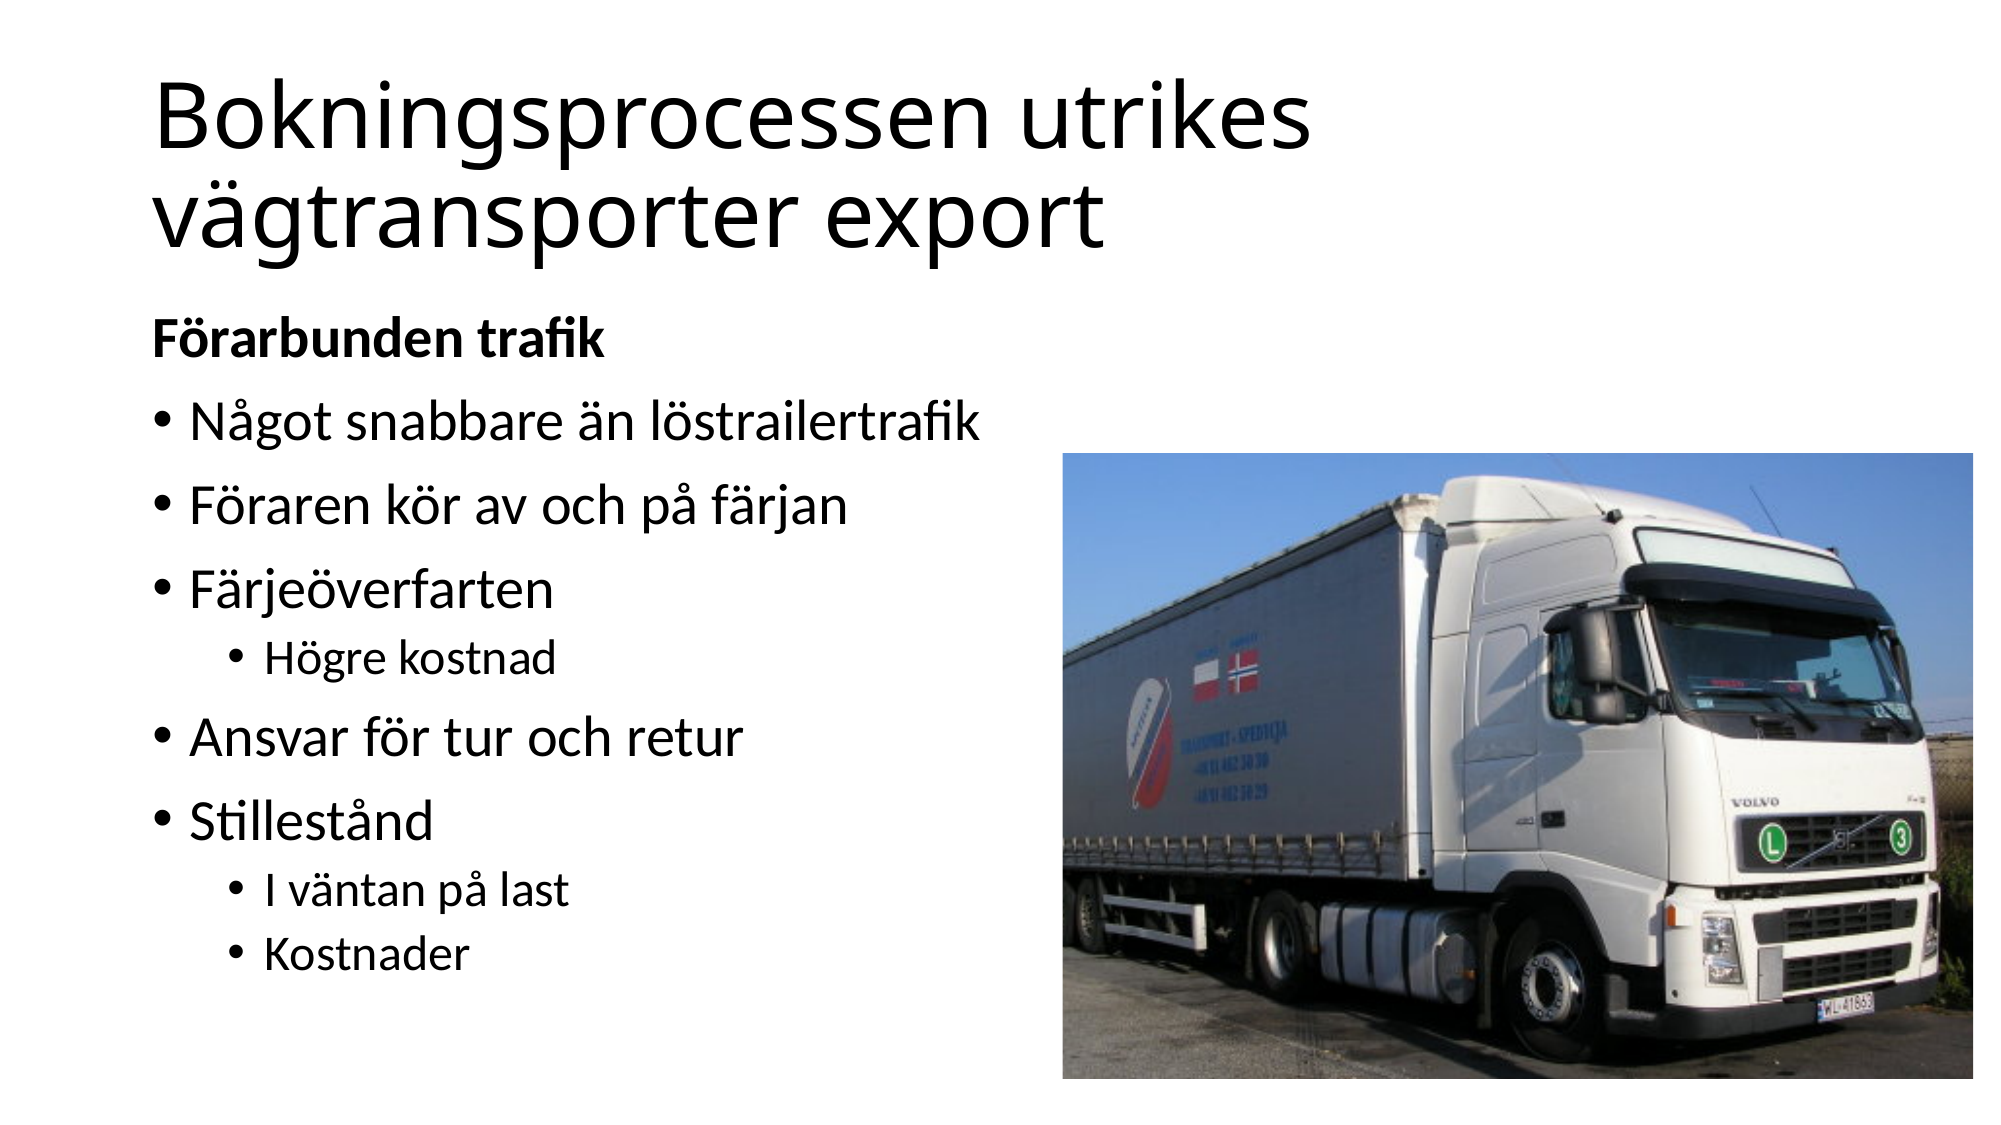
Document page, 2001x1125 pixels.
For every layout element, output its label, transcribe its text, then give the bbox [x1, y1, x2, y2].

picture [1062, 453, 1974, 1079]
title Bokningsprocessen utrikes vägtransporter export [137, 59, 1950, 278]
list Förarbunden trafik Något snabbare än löstrailertrafik Föraren kör av och på färjan Färjeöverfarten Högre kostnad Ansvar för tur och retur Stillestånd I väntan på last Kostnader [137, 299, 1863, 1014]
